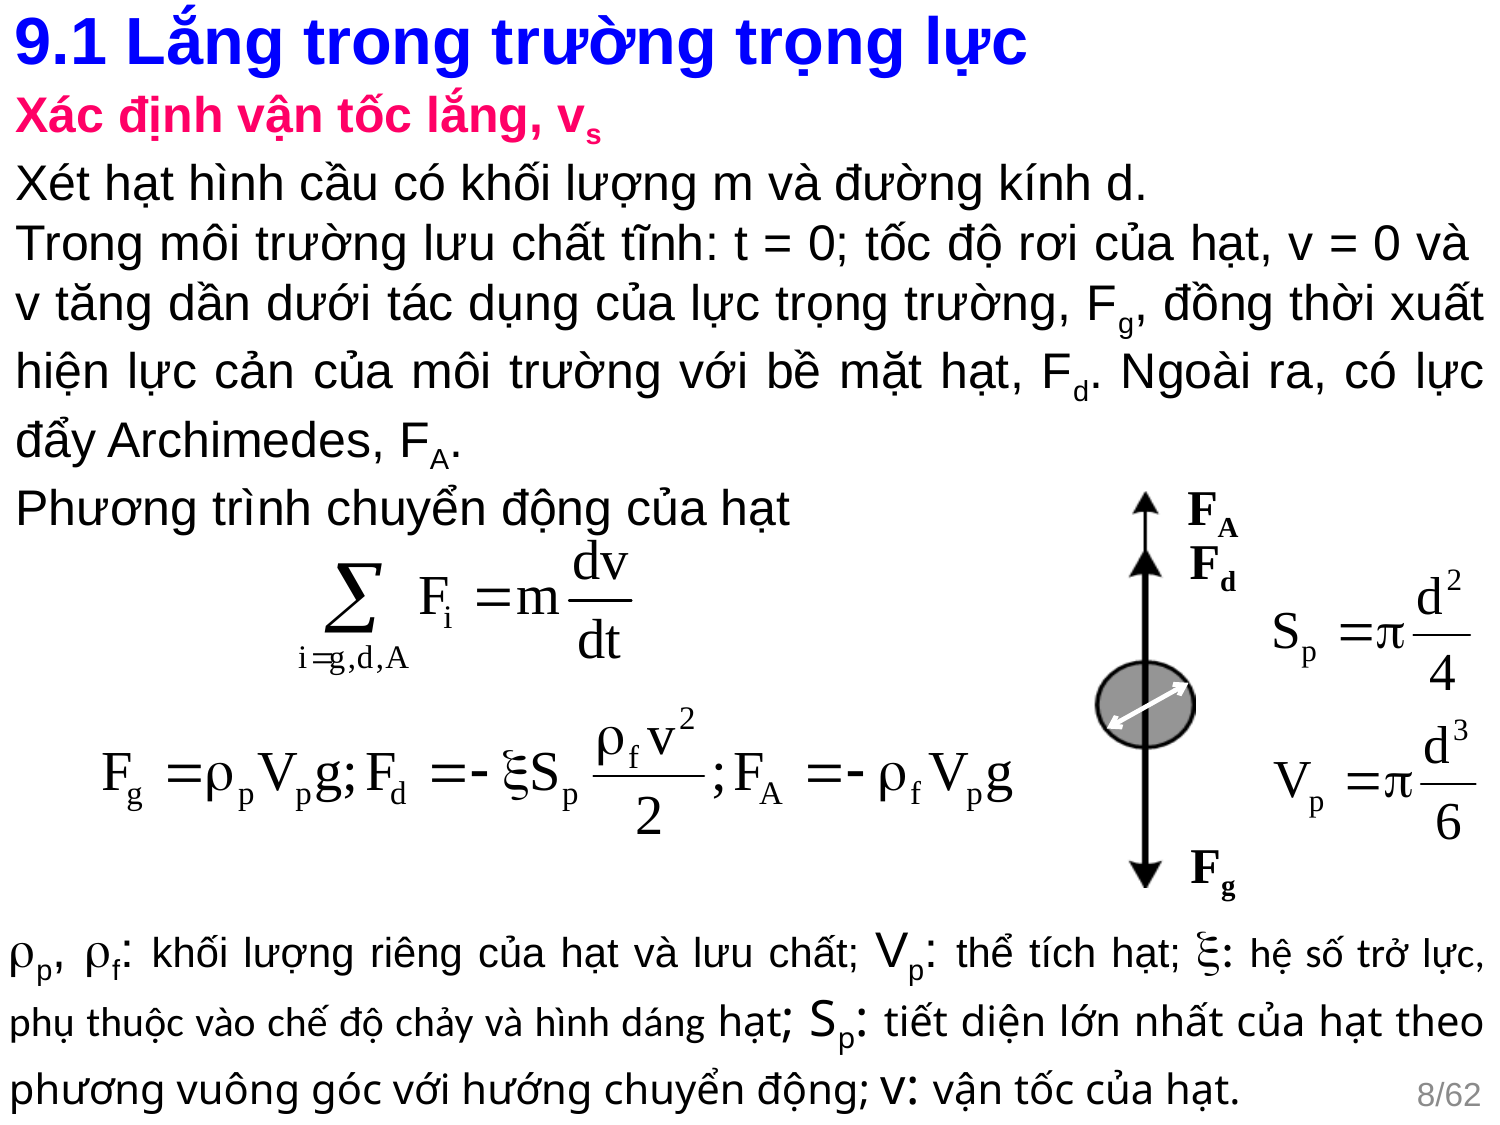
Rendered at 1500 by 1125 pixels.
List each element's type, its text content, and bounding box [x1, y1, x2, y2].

text_box p, f: khối lượng riêng của hạt và lưu chất; Vp: thể tích hạt; : hệ số trở lực, phụ thuộc vào chế độ chảy và hình dáng hạt; Sp: tiết diện lớn nhất của hạt theo phương vuông góc với hướng chuyển động; v: vận tốc của hạt. [0, 910, 1500, 1122]
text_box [1087, 476, 1258, 901]
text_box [92, 524, 1026, 846]
text_box 9.1 Lắng trong trường trọng lực [0, 0, 1500, 77]
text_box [1265, 556, 1488, 851]
slide_number 8/62 [1146, 1063, 1497, 1124]
text_box Xác định vận tốc lắng, vs Xét hạt hình cầu có khối lượng m và đường kính d. Trong môi trường lưu chất tĩnh: t = 0; tốc độ rơi của hạt, v = 0 và v tăng dần dưới tác dụng của lực trọng trường, Fg, đồng thời xuất hiện lực cản của môi trường với bề mặt hạt, Fd. Ngoài ra, có lực đẩy Archimedes, FA. Phương trình chuyển động của hạt [1, 77, 1500, 543]
